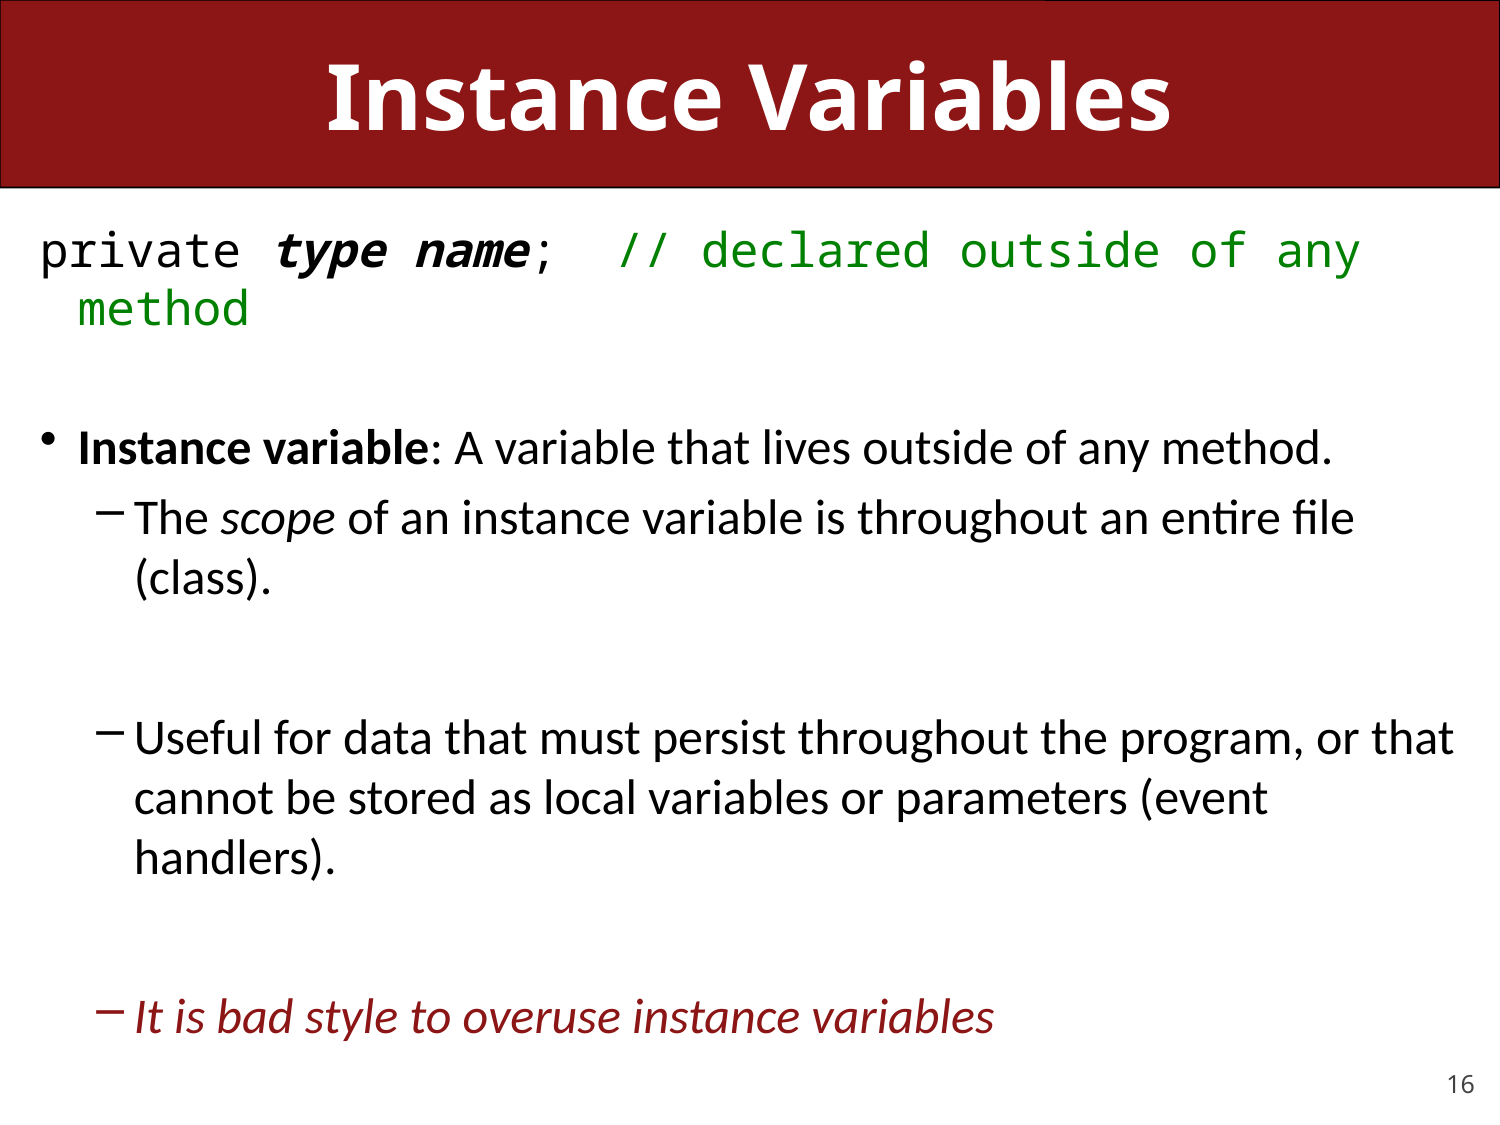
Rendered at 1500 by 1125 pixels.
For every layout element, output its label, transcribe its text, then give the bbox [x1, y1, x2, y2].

list private type name; // declared outside of any method Instance variable: A variable that lives outside of any method. The scope of an instance variable is throughout an entire file (class). Useful for data that must persist throughout the program, or that cannot be stored as local variables or parameters (event handlers). It is bad style to overuse instance variables [24, 212, 1475, 1063]
title Instance Variables [75, 0, 1425, 188]
